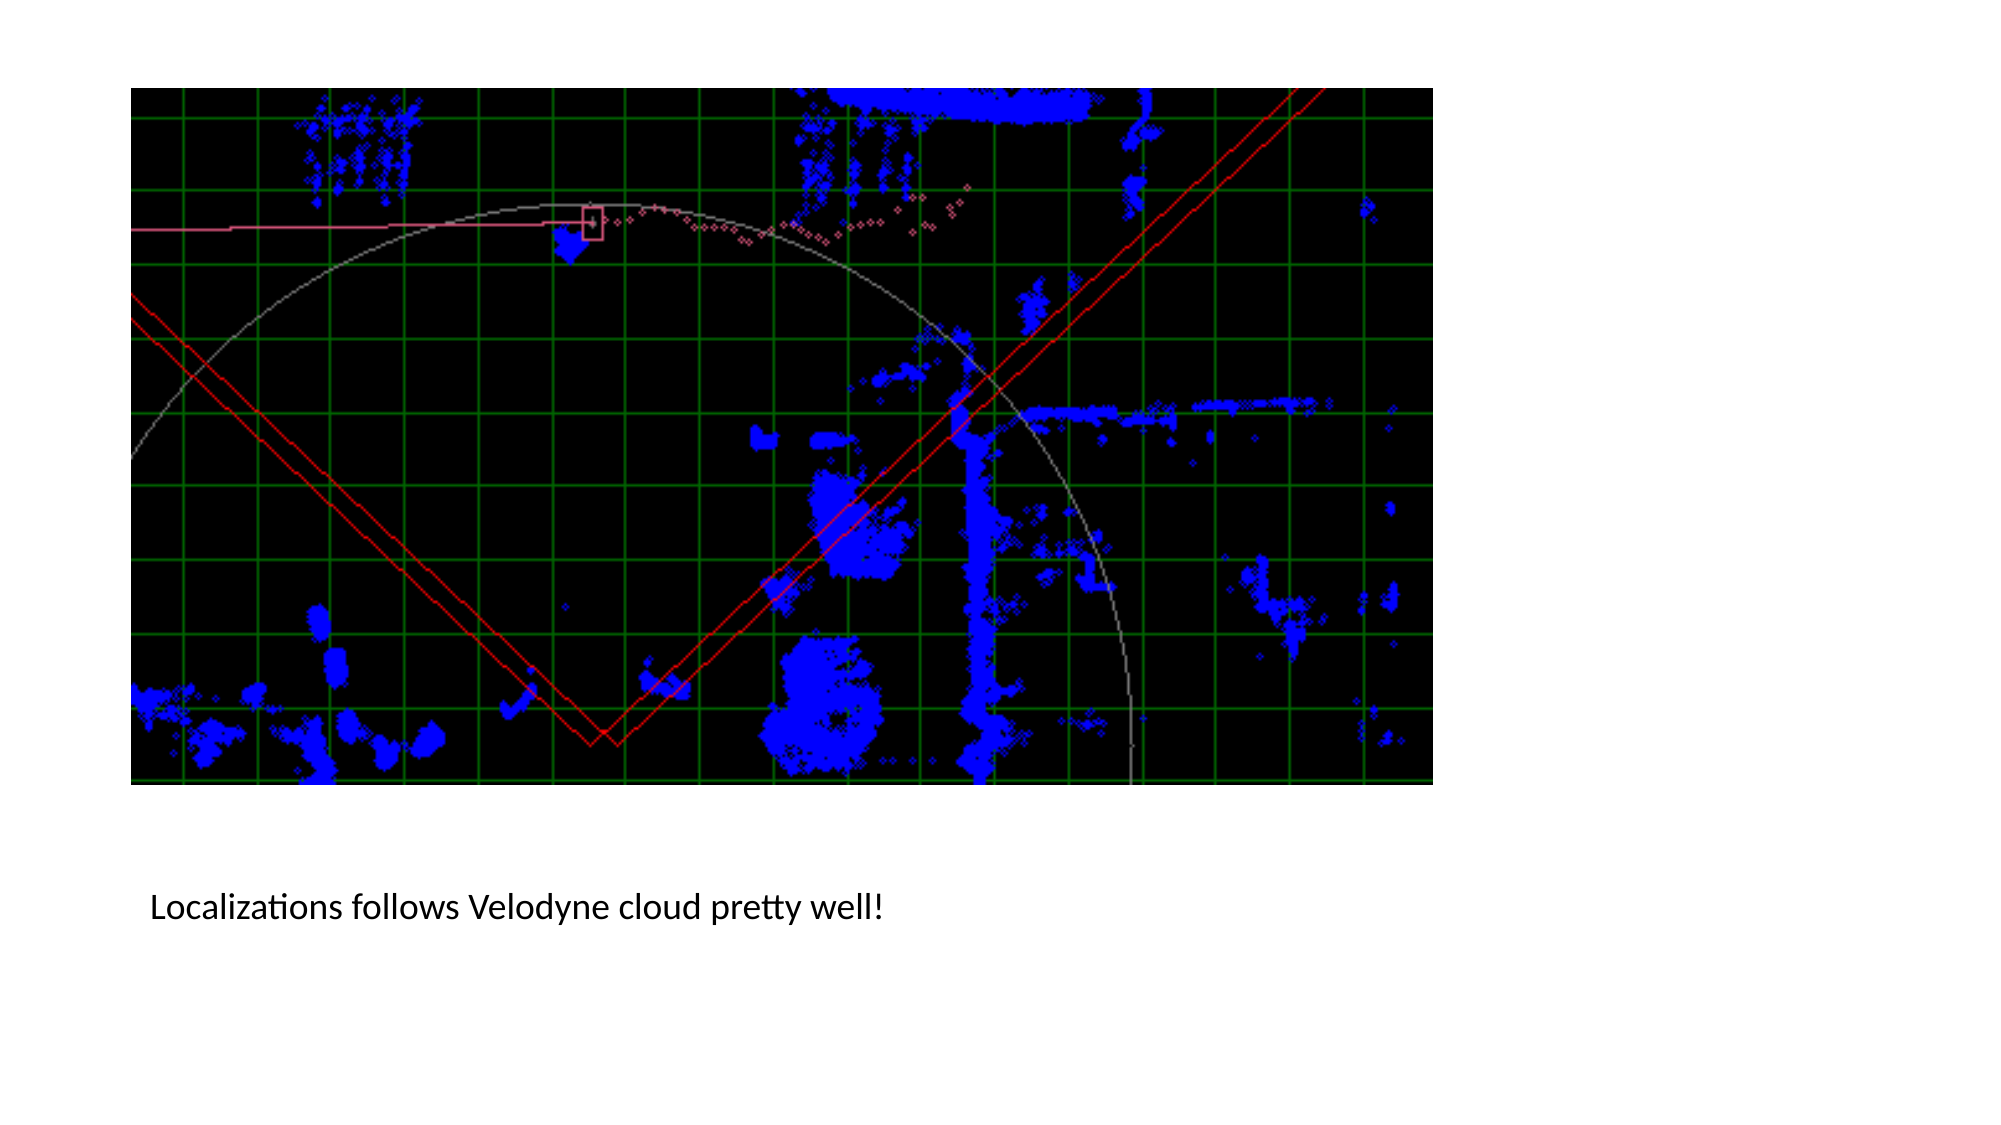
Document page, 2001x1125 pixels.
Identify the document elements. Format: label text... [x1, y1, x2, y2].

picture [131, 88, 1433, 785]
text_box Localizations follows Velodyne cloud pretty well! [135, 874, 909, 935]
